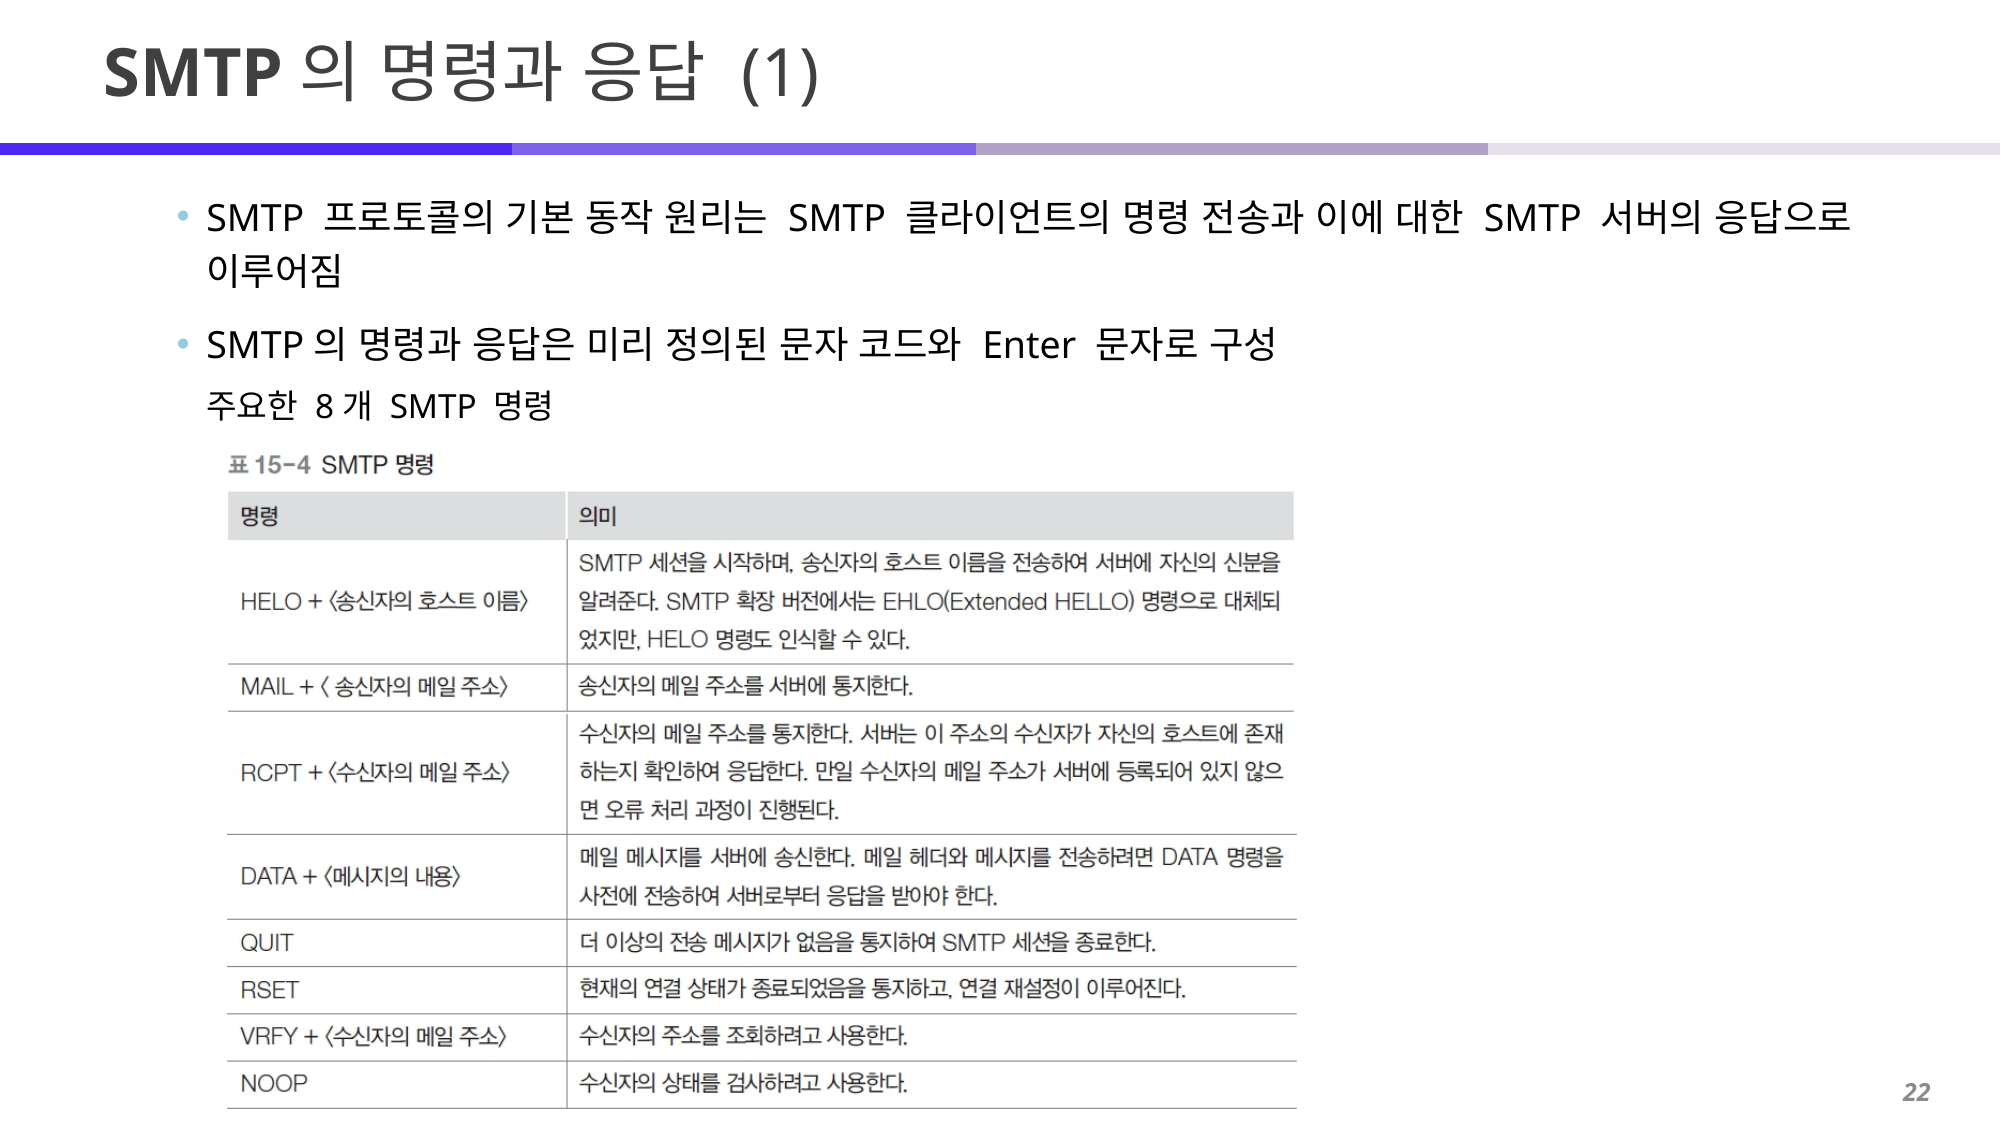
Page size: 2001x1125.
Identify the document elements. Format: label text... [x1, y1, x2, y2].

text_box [224, 449, 1300, 1110]
title SMTP의 명령과 응답 (1) [88, 18, 1920, 122]
list SMTP 프로토콜의 기본 동작 원리는 SMTP 클라이언트의 명령 전송과 이에 대한 SMTP 서버의 응답으로 이루어짐 SMTP의 명령과 응답은 미리 정의된 문자 코드와 Enter 문자로 구성 주요한 8개 SMTP 명령 [88, 176, 1920, 1083]
